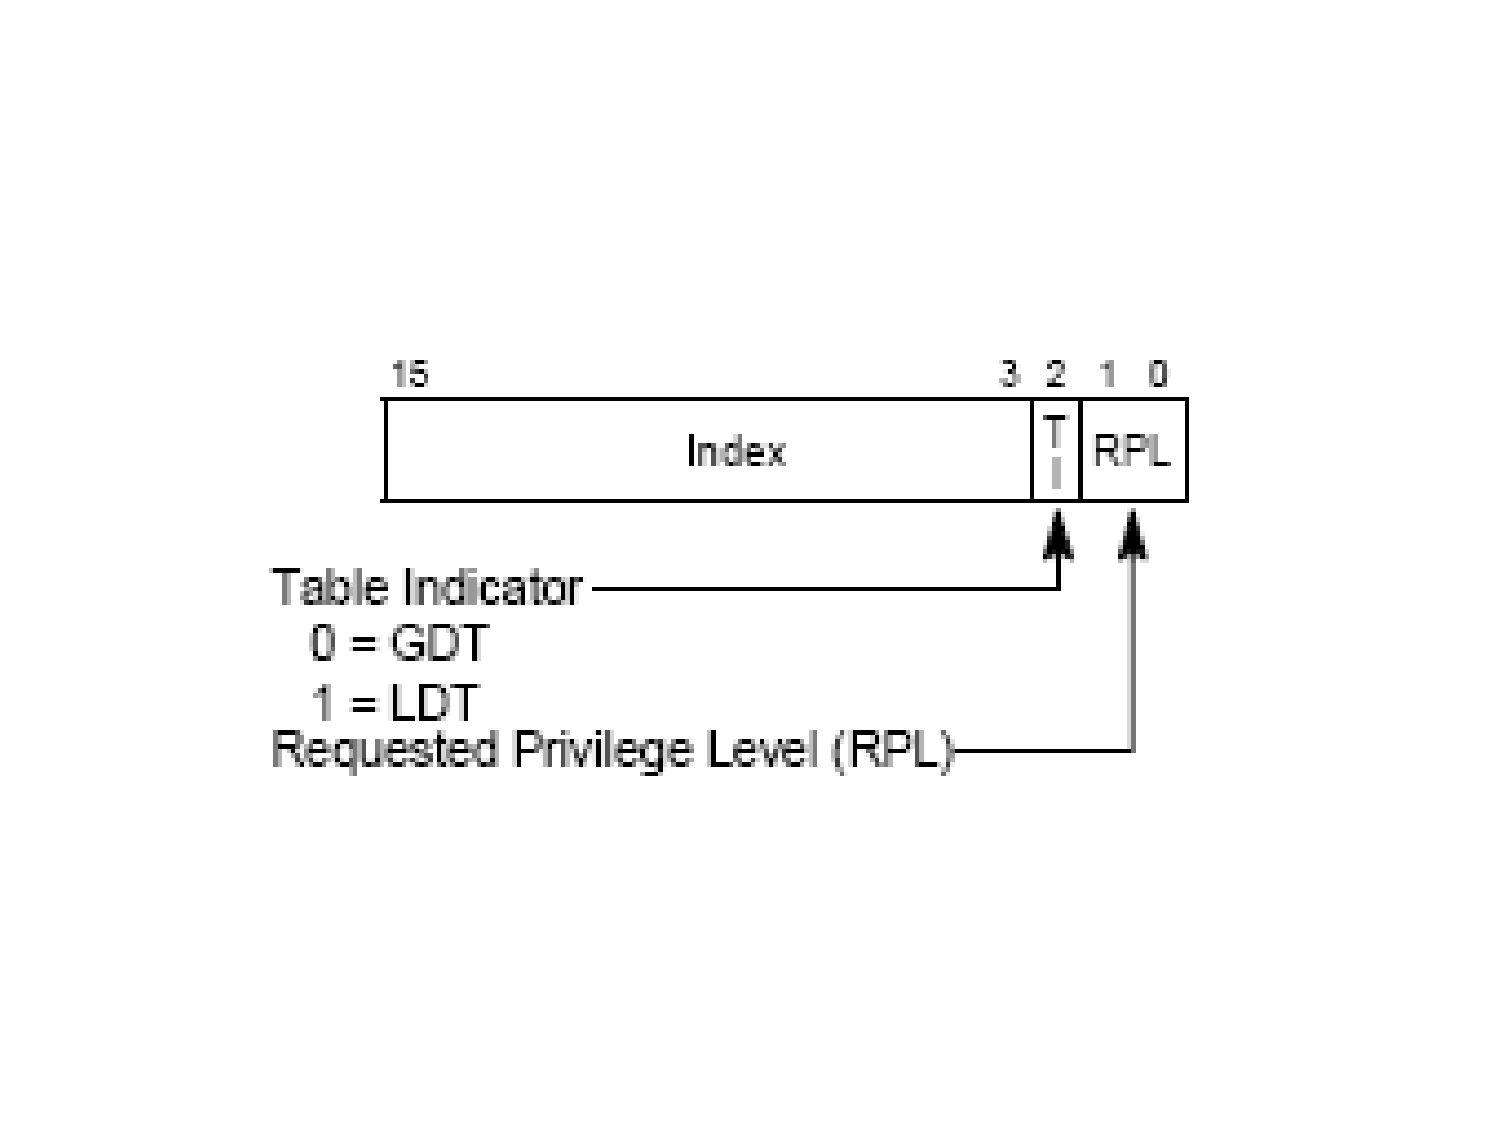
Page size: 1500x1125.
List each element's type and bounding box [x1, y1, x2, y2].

picture [149, 337, 1301, 801]
